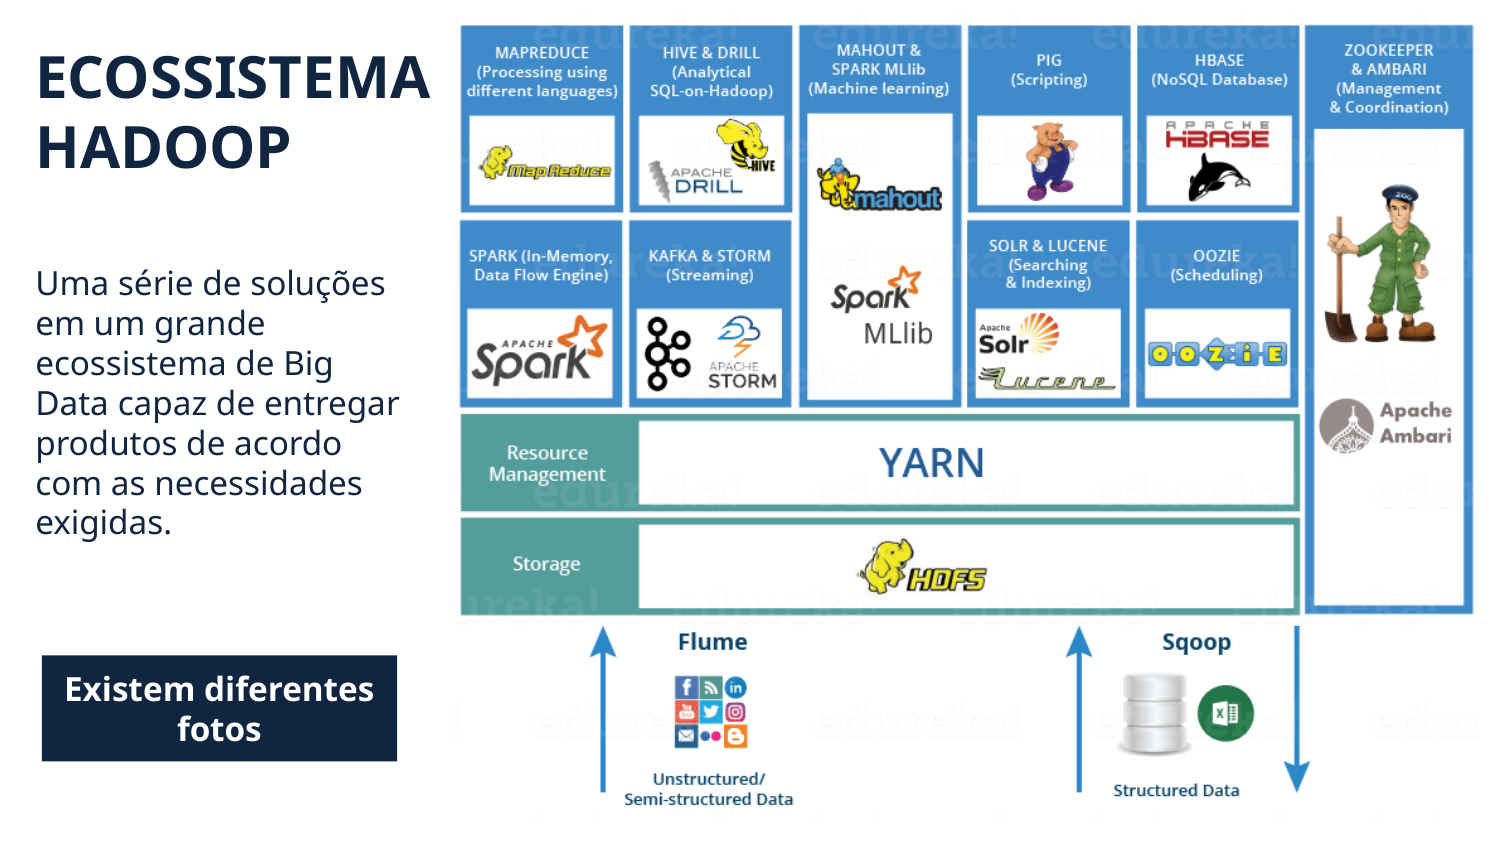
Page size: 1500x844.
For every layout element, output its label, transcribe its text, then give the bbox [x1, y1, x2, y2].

text_box Existem diferentes fotos [41, 655, 398, 762]
picture [451, 13, 1480, 819]
title ECOSSISTEMA HADOOP [20, 25, 446, 193]
text_box Uma série de soluções em um grande ecossistema de Big Data capaz de entregar produtos de acordo com as necessidades exigidas. [20, 181, 419, 623]
